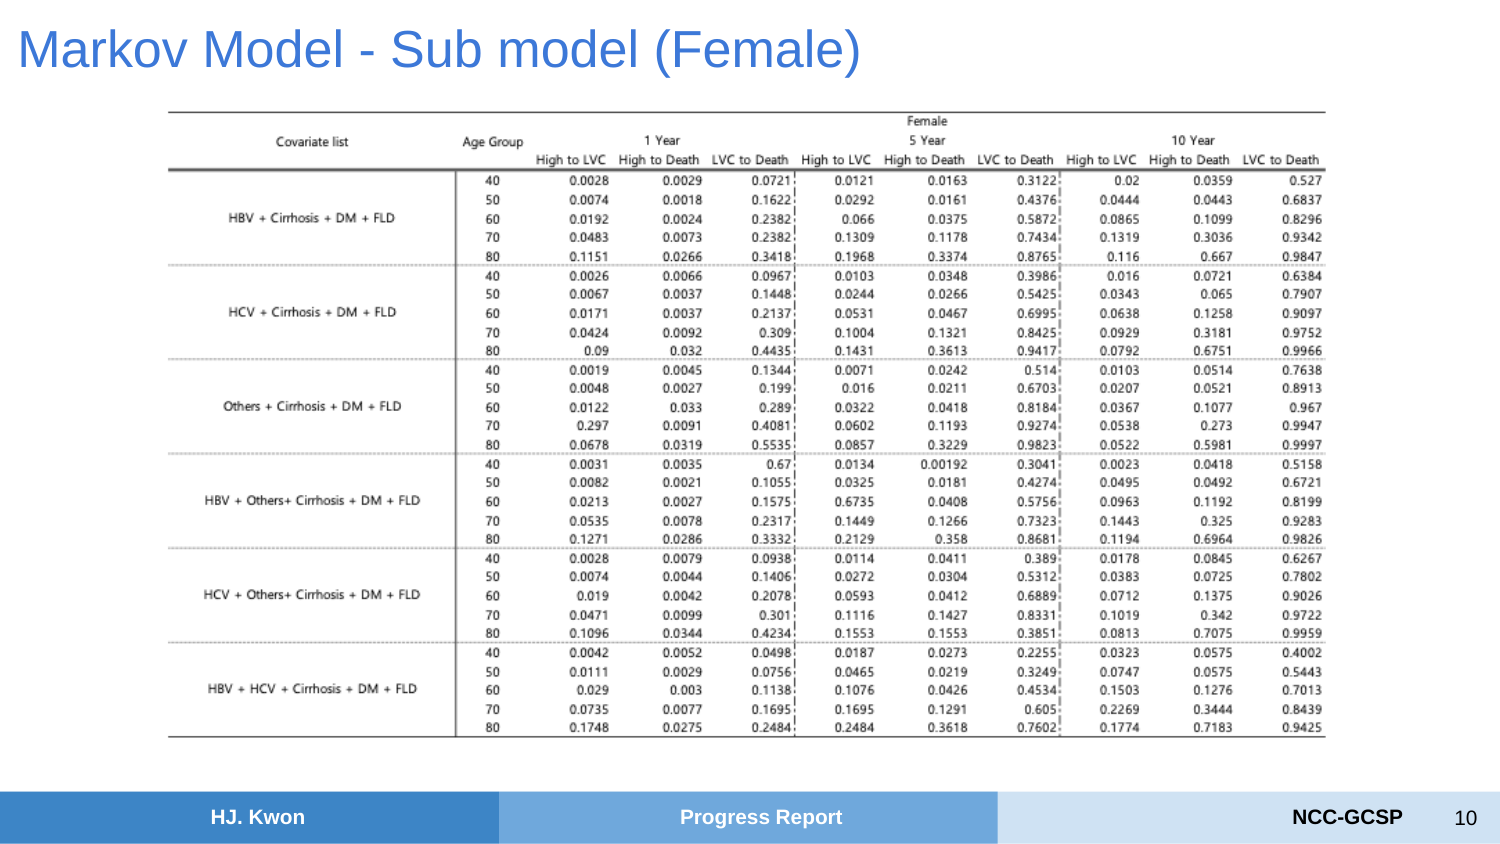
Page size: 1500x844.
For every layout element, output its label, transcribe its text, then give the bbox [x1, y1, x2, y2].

picture [159, 97, 1337, 746]
text_box [1493, 791, 1500, 844]
slide_number ‹#› [1402, 784, 1493, 844]
text_box [499, 791, 998, 844]
text_box [0, 791, 499, 844]
text_box NCC-GCSP [1277, 790, 1428, 842]
text_box [998, 791, 1402, 844]
text_box Progress Report [665, 790, 860, 842]
text_box Markov Model - Sub model (Female) [0, 0, 880, 93]
text_box HJ. Kwon [195, 790, 390, 842]
